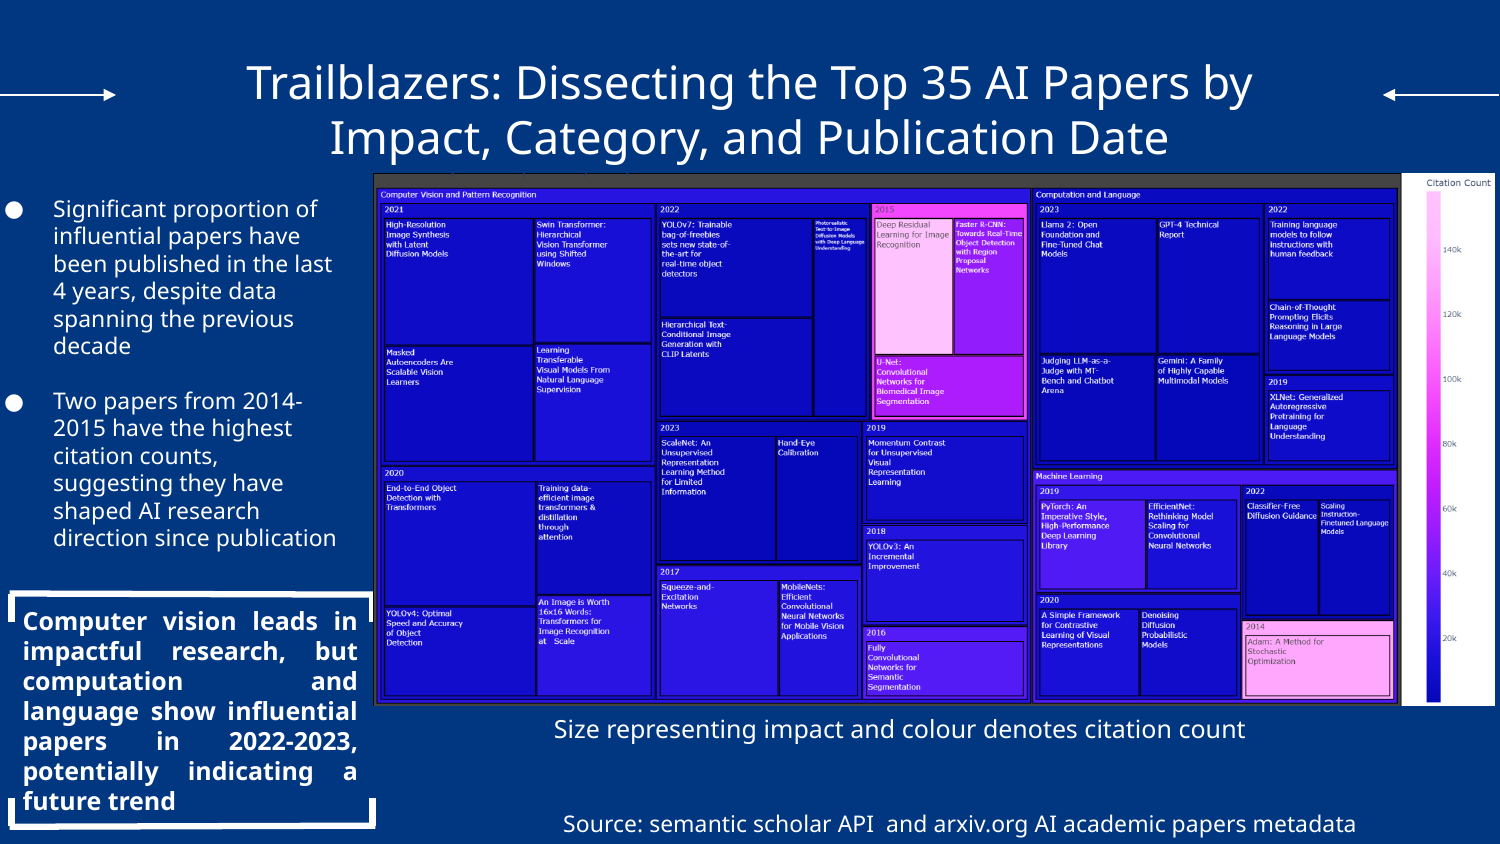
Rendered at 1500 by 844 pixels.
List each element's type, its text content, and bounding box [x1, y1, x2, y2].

text_box Computer vision leads in impactful research, but computation and language show influential papers in 2022-2023, potentially indicating a future trend [7, 629, 374, 798]
text_box Size representing impact and colour denotes citation count [538, 714, 1370, 759]
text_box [9, 593, 368, 623]
picture [373, 173, 1495, 706]
text_box Source: semantic scholar API and arxiv.org AI academic papers metadata [548, 795, 1377, 844]
text_box Significant proportion of influential papers have been published in the last 4 years, despite data spanning the previous decade Two papers from 2014-2015 have the highest citation counts, suggesting they have shaped AI research direction since publication [0, 179, 357, 567]
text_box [9, 798, 376, 827]
text_box Trailblazers: Dissecting the Top 35 AI Papers by Impact, Category, and Publication Date [175, 38, 1325, 509]
